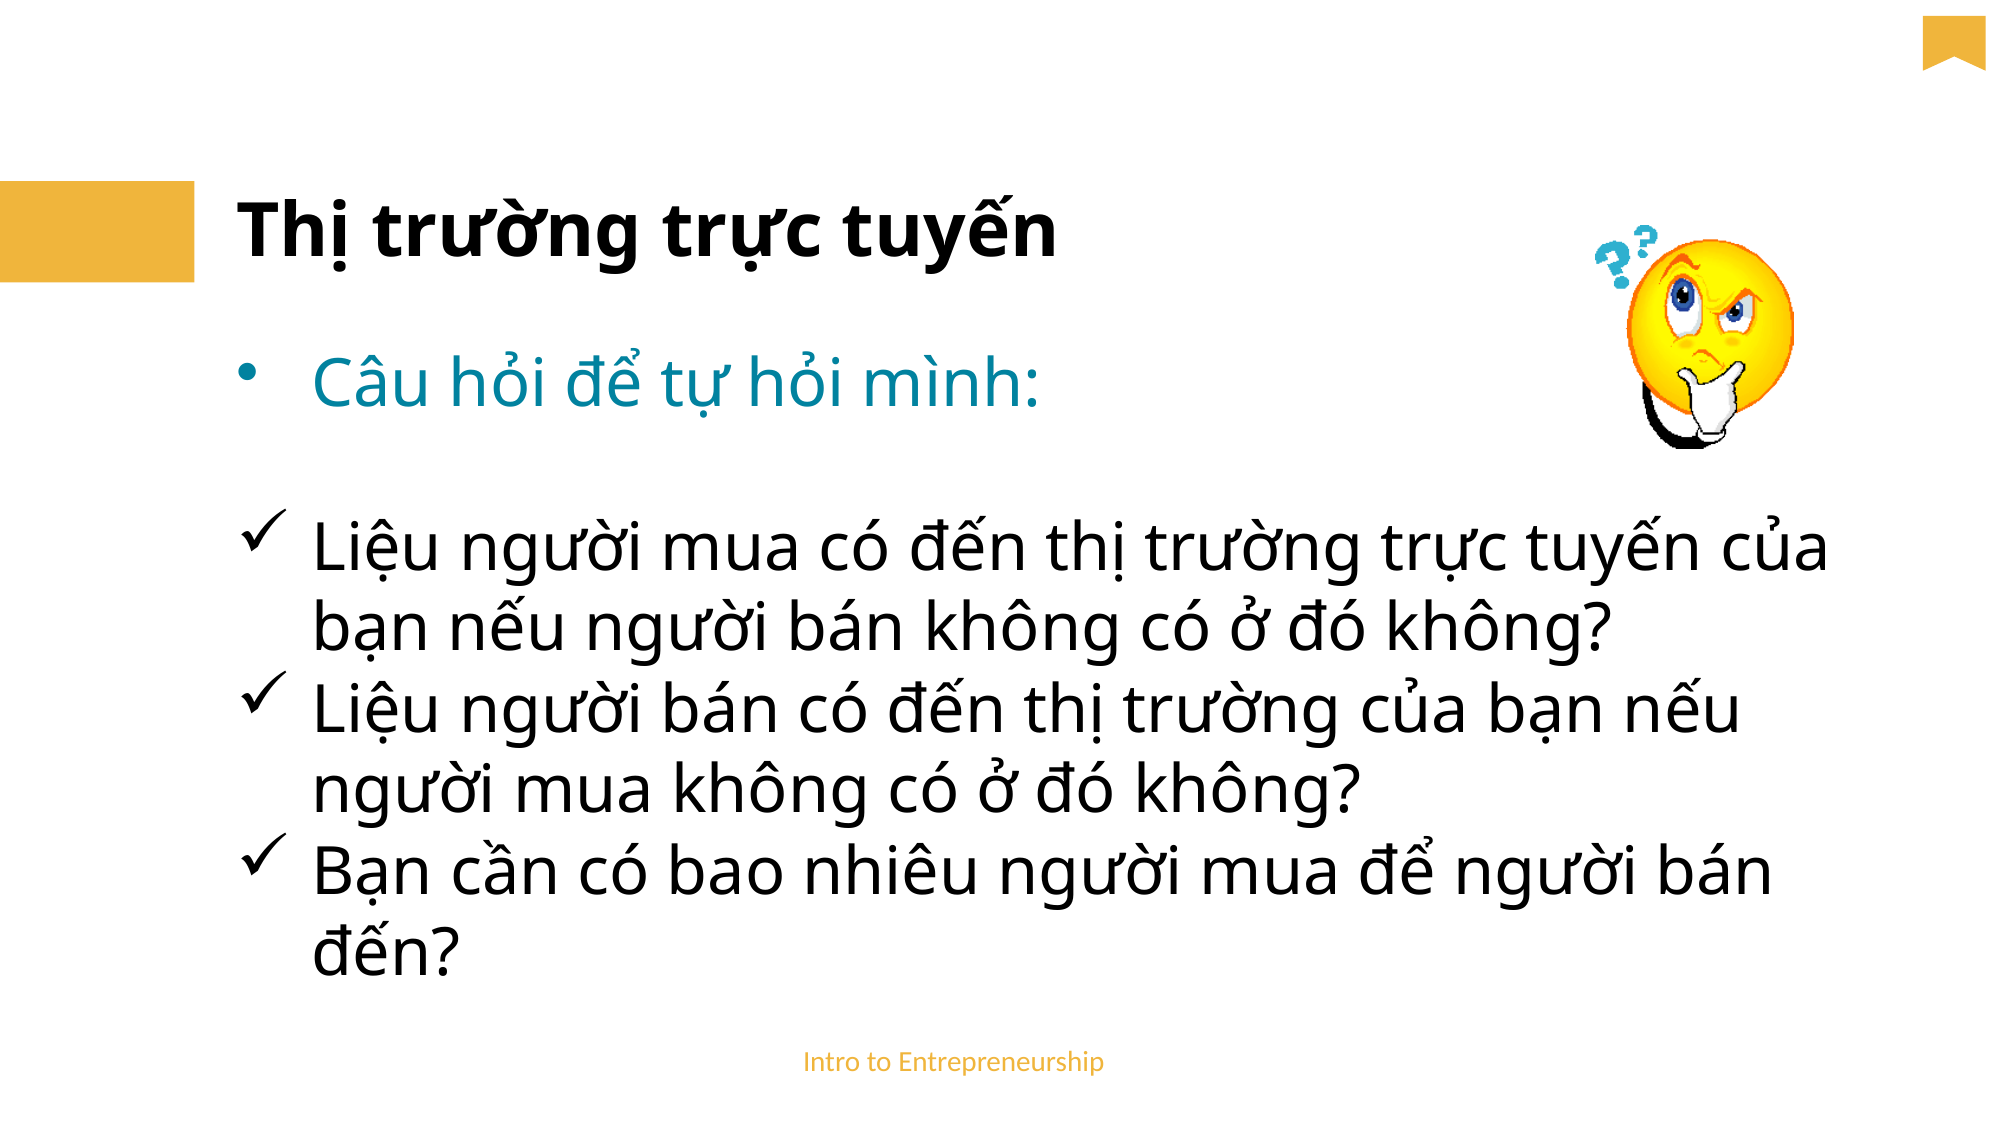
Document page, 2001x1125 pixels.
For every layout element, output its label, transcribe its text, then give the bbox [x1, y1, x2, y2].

text_box [1922, 15, 1986, 71]
text_box Thị trường trực tuyến [234, 190, 1769, 273]
text_box Intro to Entrepreneurship [788, 1034, 1789, 1085]
picture [1595, 225, 1794, 449]
text_box Câu hỏi để tự hỏi mình: Liệu người mua có đến thị trường trực tuyến của bạn nếu người bán không có ở đó không? Liệu người bán có đến thị trường của bạn nếu người mua không có ở đó không? Bạn cần có bao nhiêu người mua để người bán đến? [234, 337, 1889, 989]
text_box [0, 181, 195, 283]
